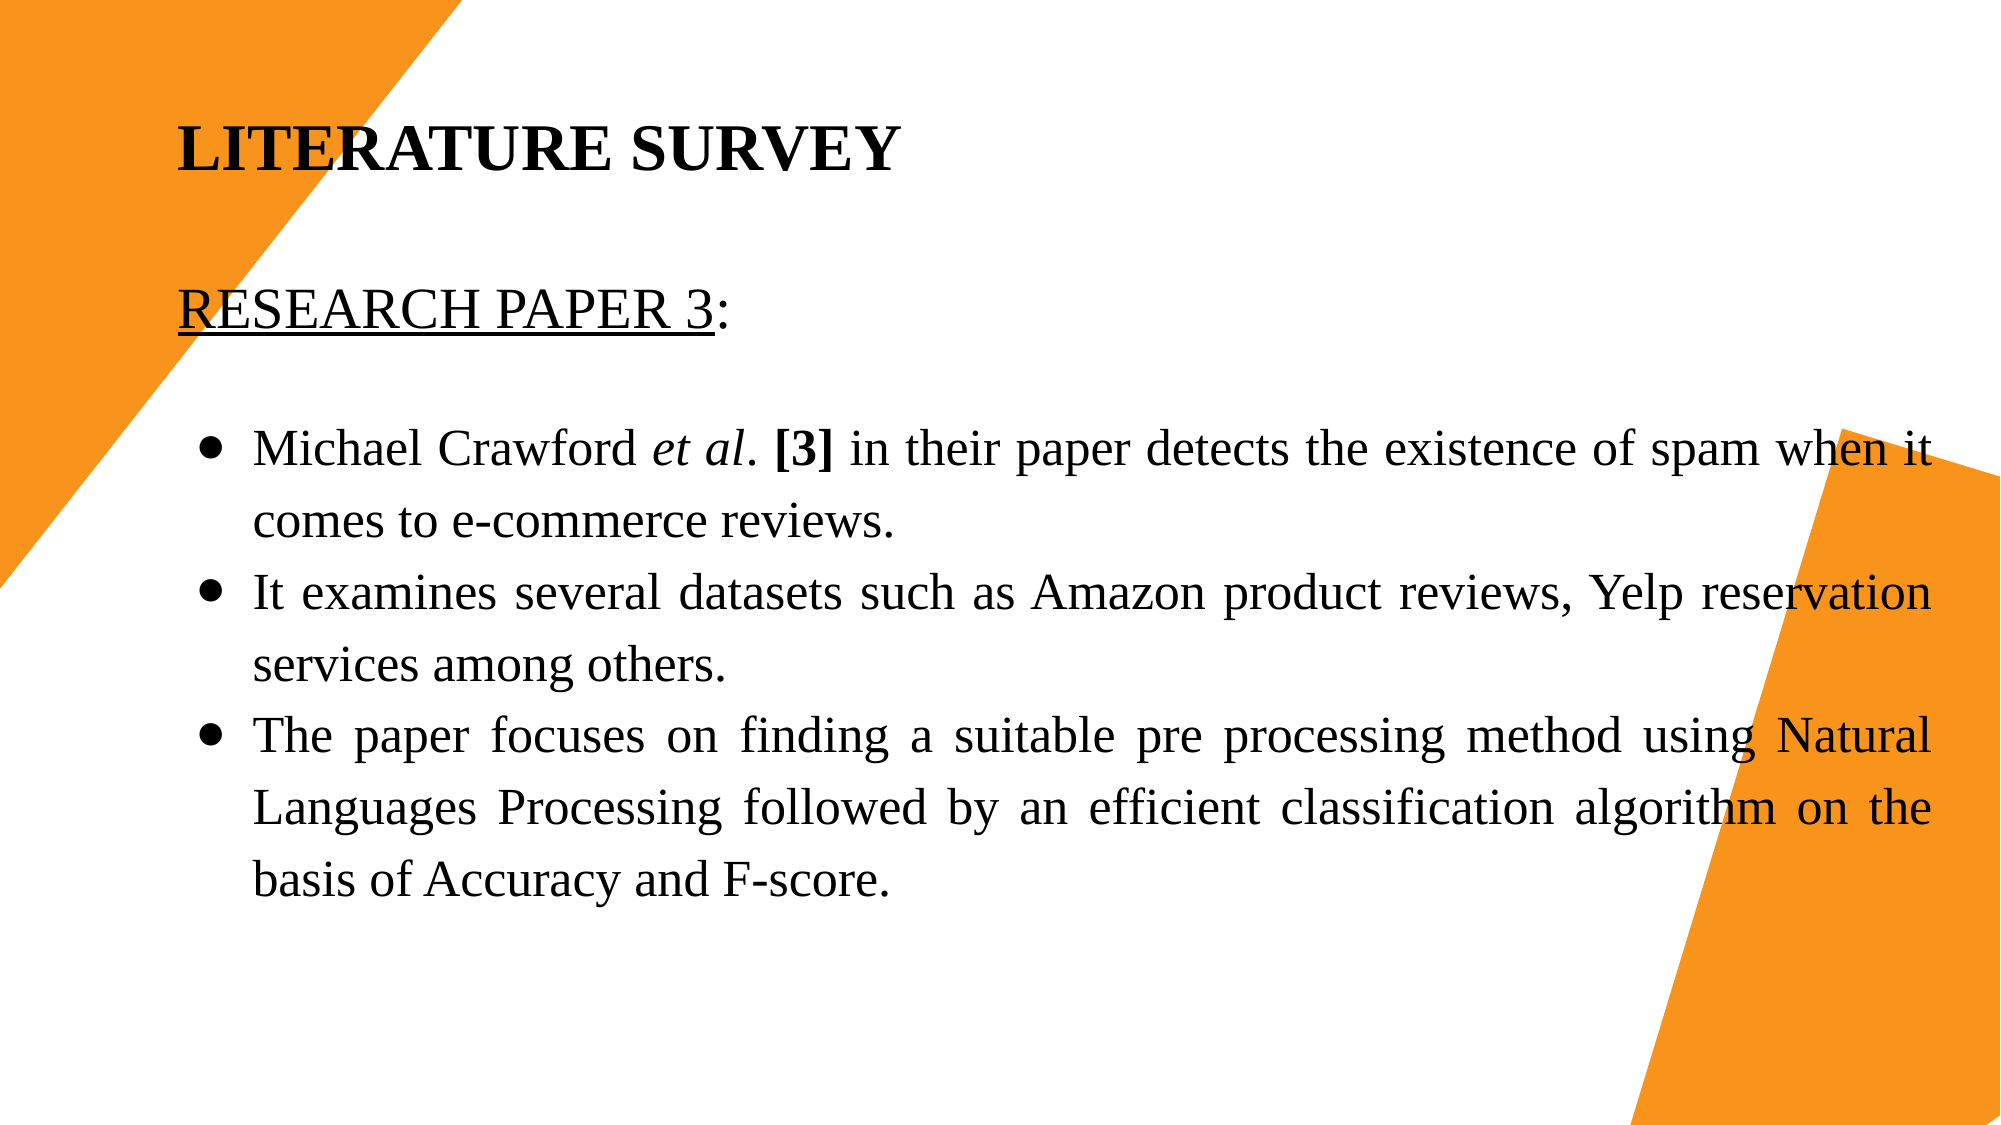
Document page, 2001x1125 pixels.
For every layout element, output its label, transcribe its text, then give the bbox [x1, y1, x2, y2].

title LITERATURE SURVEY [162, 54, 1767, 243]
text_box [1630, 461, 2000, 1125]
list RESEARCH PAPER 3: Michael Crawford et al. [3] in their paper detects the existence of spam when it comes to e-commerce reviews. It examines several datasets such as Amazon product reviews, Yelp reservation services among others. The paper focuses on finding a suitable pre processing method using Natural Languages Processing followed by an efficient classification algorithm on the basis of Accuracy and F-score. [162, 271, 1949, 1013]
text_box [0, 0, 463, 589]
